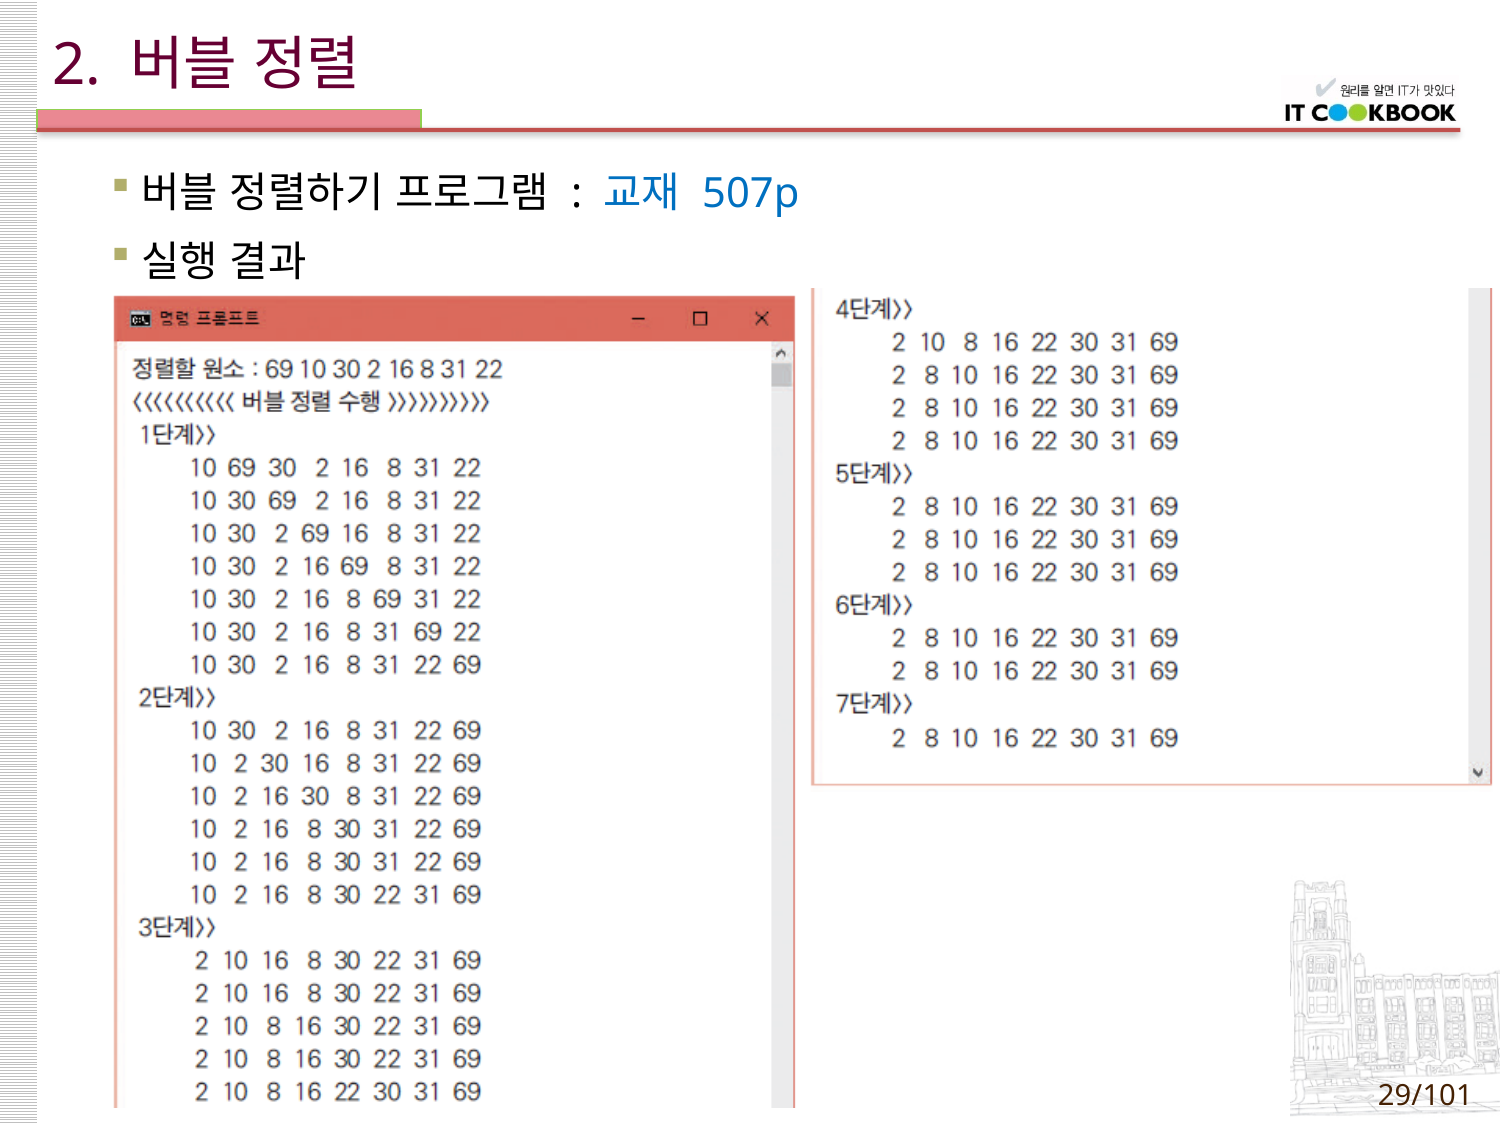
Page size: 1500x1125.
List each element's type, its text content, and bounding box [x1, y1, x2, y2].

picture [1290, 874, 1500, 1125]
list 버블 정렬하기 프로그램 : 교재 507p 실행 결과 [37, 152, 1463, 1091]
picture [1443, 1091, 1452, 1103]
picture [1281, 75, 1459, 123]
title 2. 버블 정렬 [37, 13, 1436, 109]
picture [108, 287, 1500, 1109]
